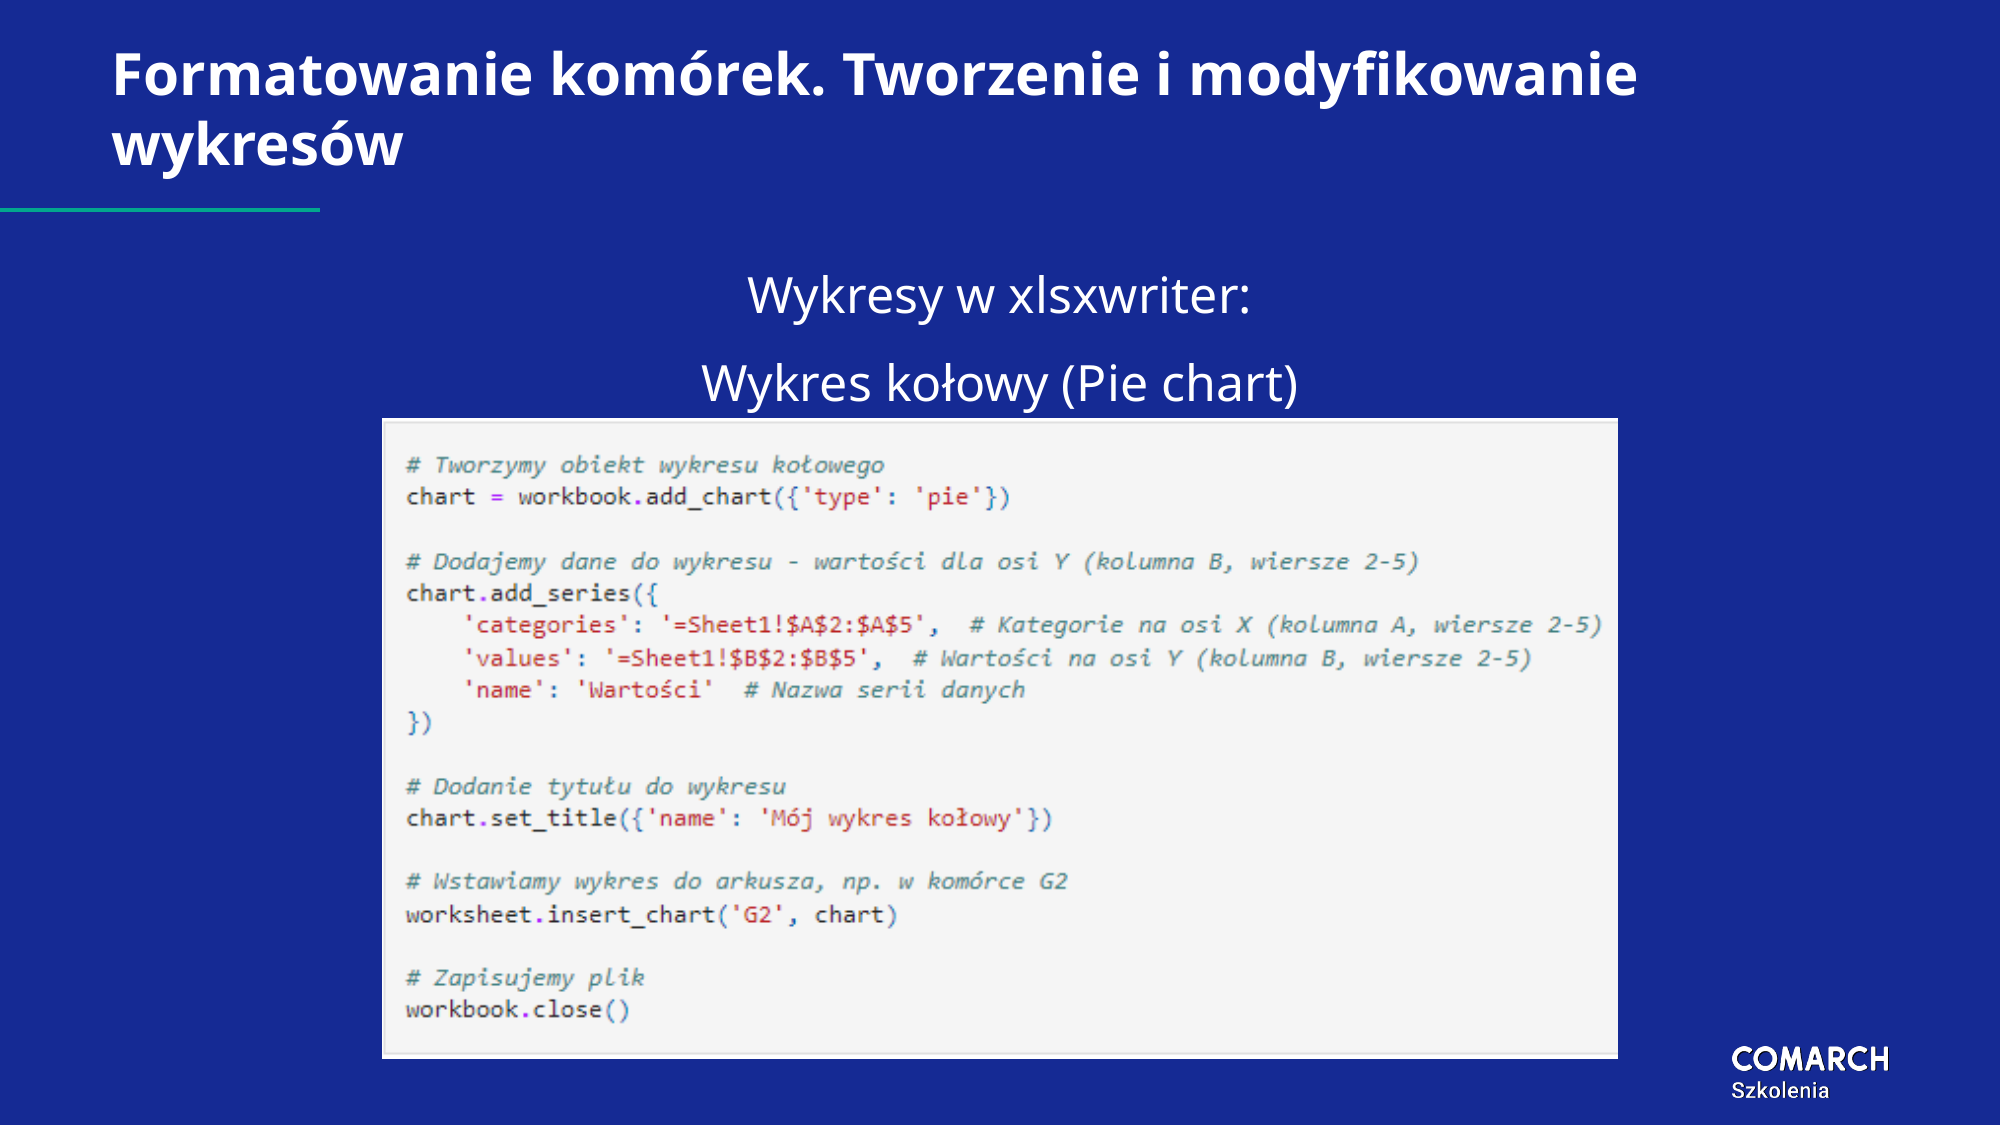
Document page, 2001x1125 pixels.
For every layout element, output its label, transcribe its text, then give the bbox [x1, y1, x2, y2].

picture [1732, 1046, 1889, 1098]
list Wykresy w xlsxwriter: Wykres kołowy (Pie chart) [111, 243, 1889, 1000]
picture [382, 418, 1618, 1059]
title Formatowanie komórek. Tworzenie i modyfikowanie wykresów [111, 0, 1889, 185]
